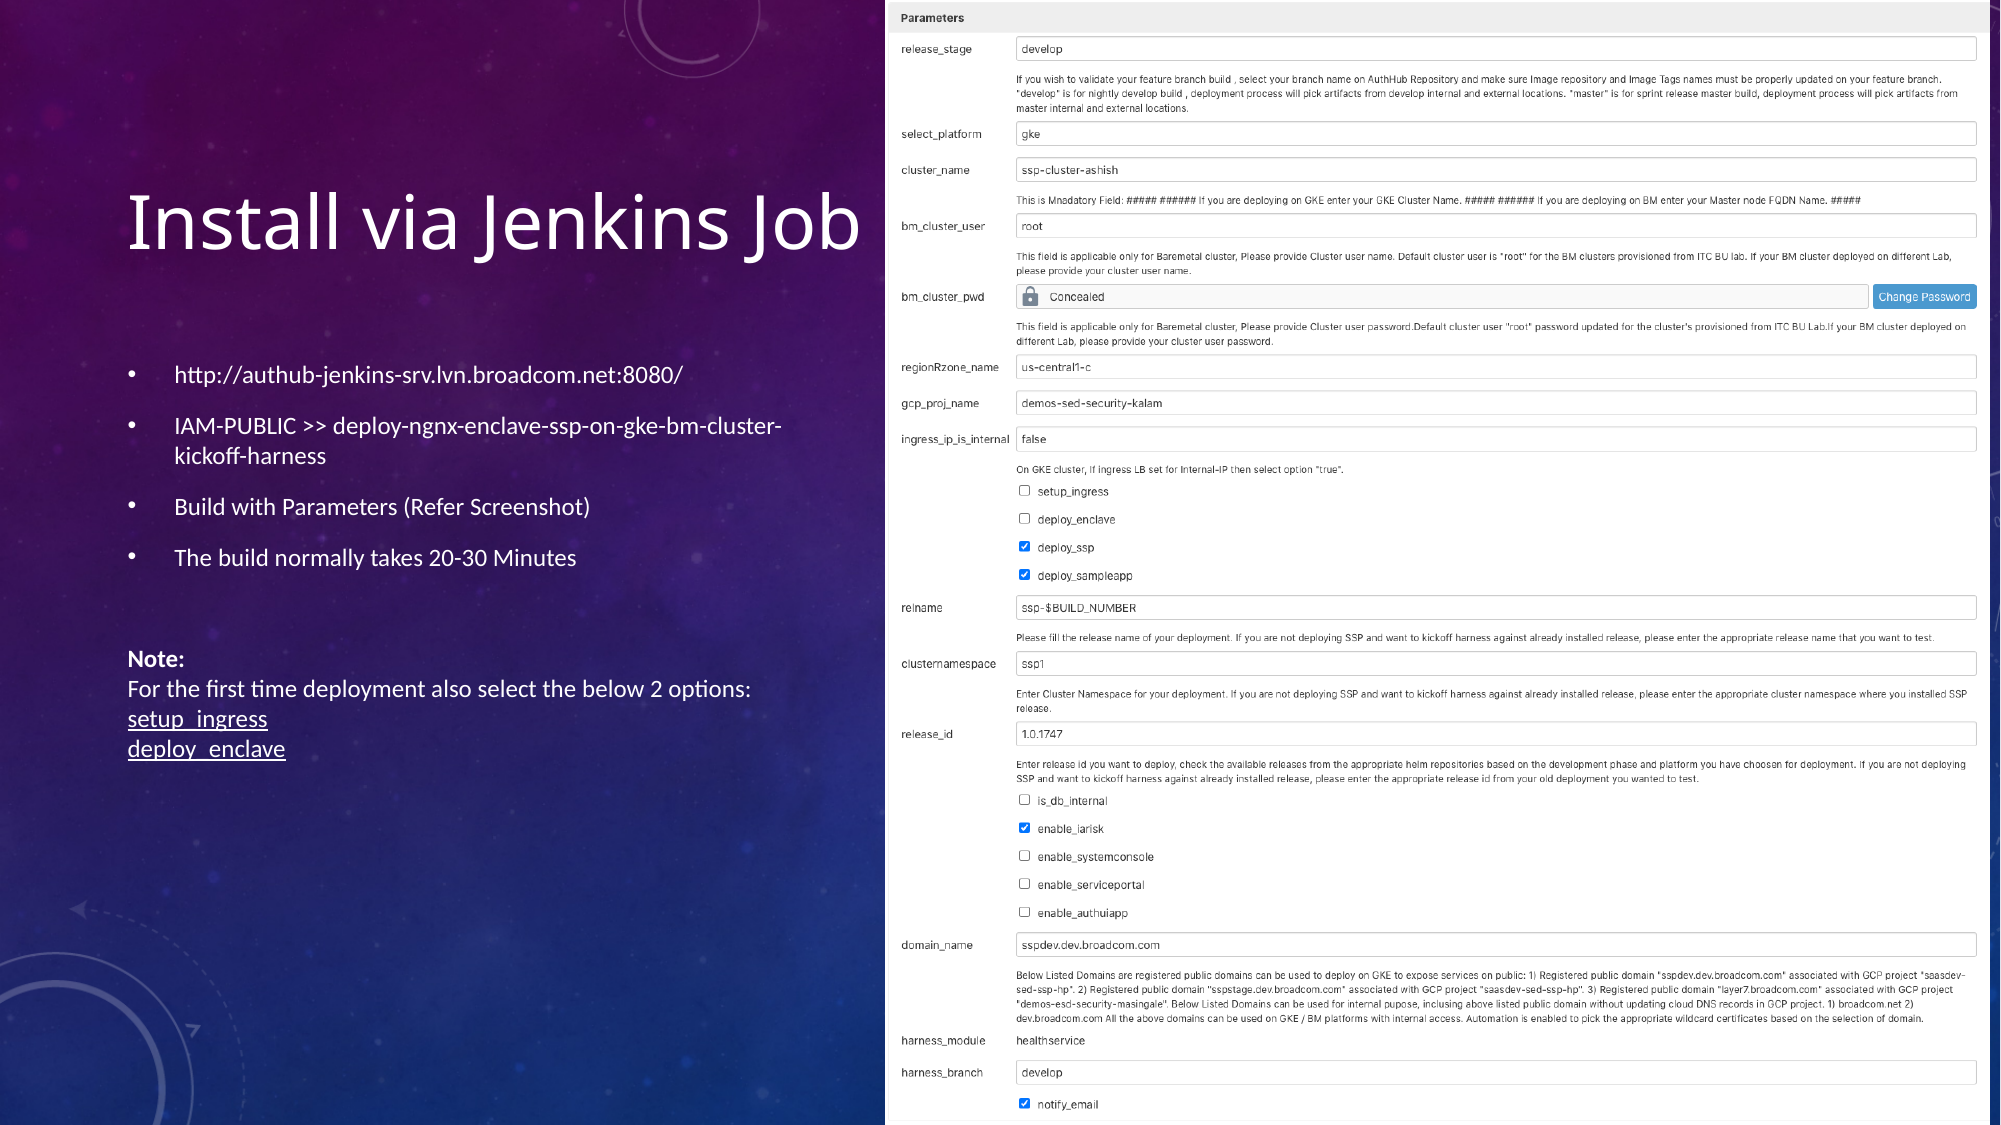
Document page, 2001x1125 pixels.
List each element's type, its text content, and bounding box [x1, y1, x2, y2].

title Install via Jenkins Job [112, 99, 878, 339]
picture [0, 0, 2001, 1125]
list http://authub-jenkins-srv.lvn.broadcom.net:8080/ IAM-PUBLIC >> deploy-ngnx-enclave-ssp-on-gke-bm-cluster-kickoff-harness Build with Parameters (Refer Screenshot) The build normally takes 20-30 Minutes Note: For the first time deployment also select the below 2 options: setup_ingress deploy_enclave [112, 351, 862, 950]
